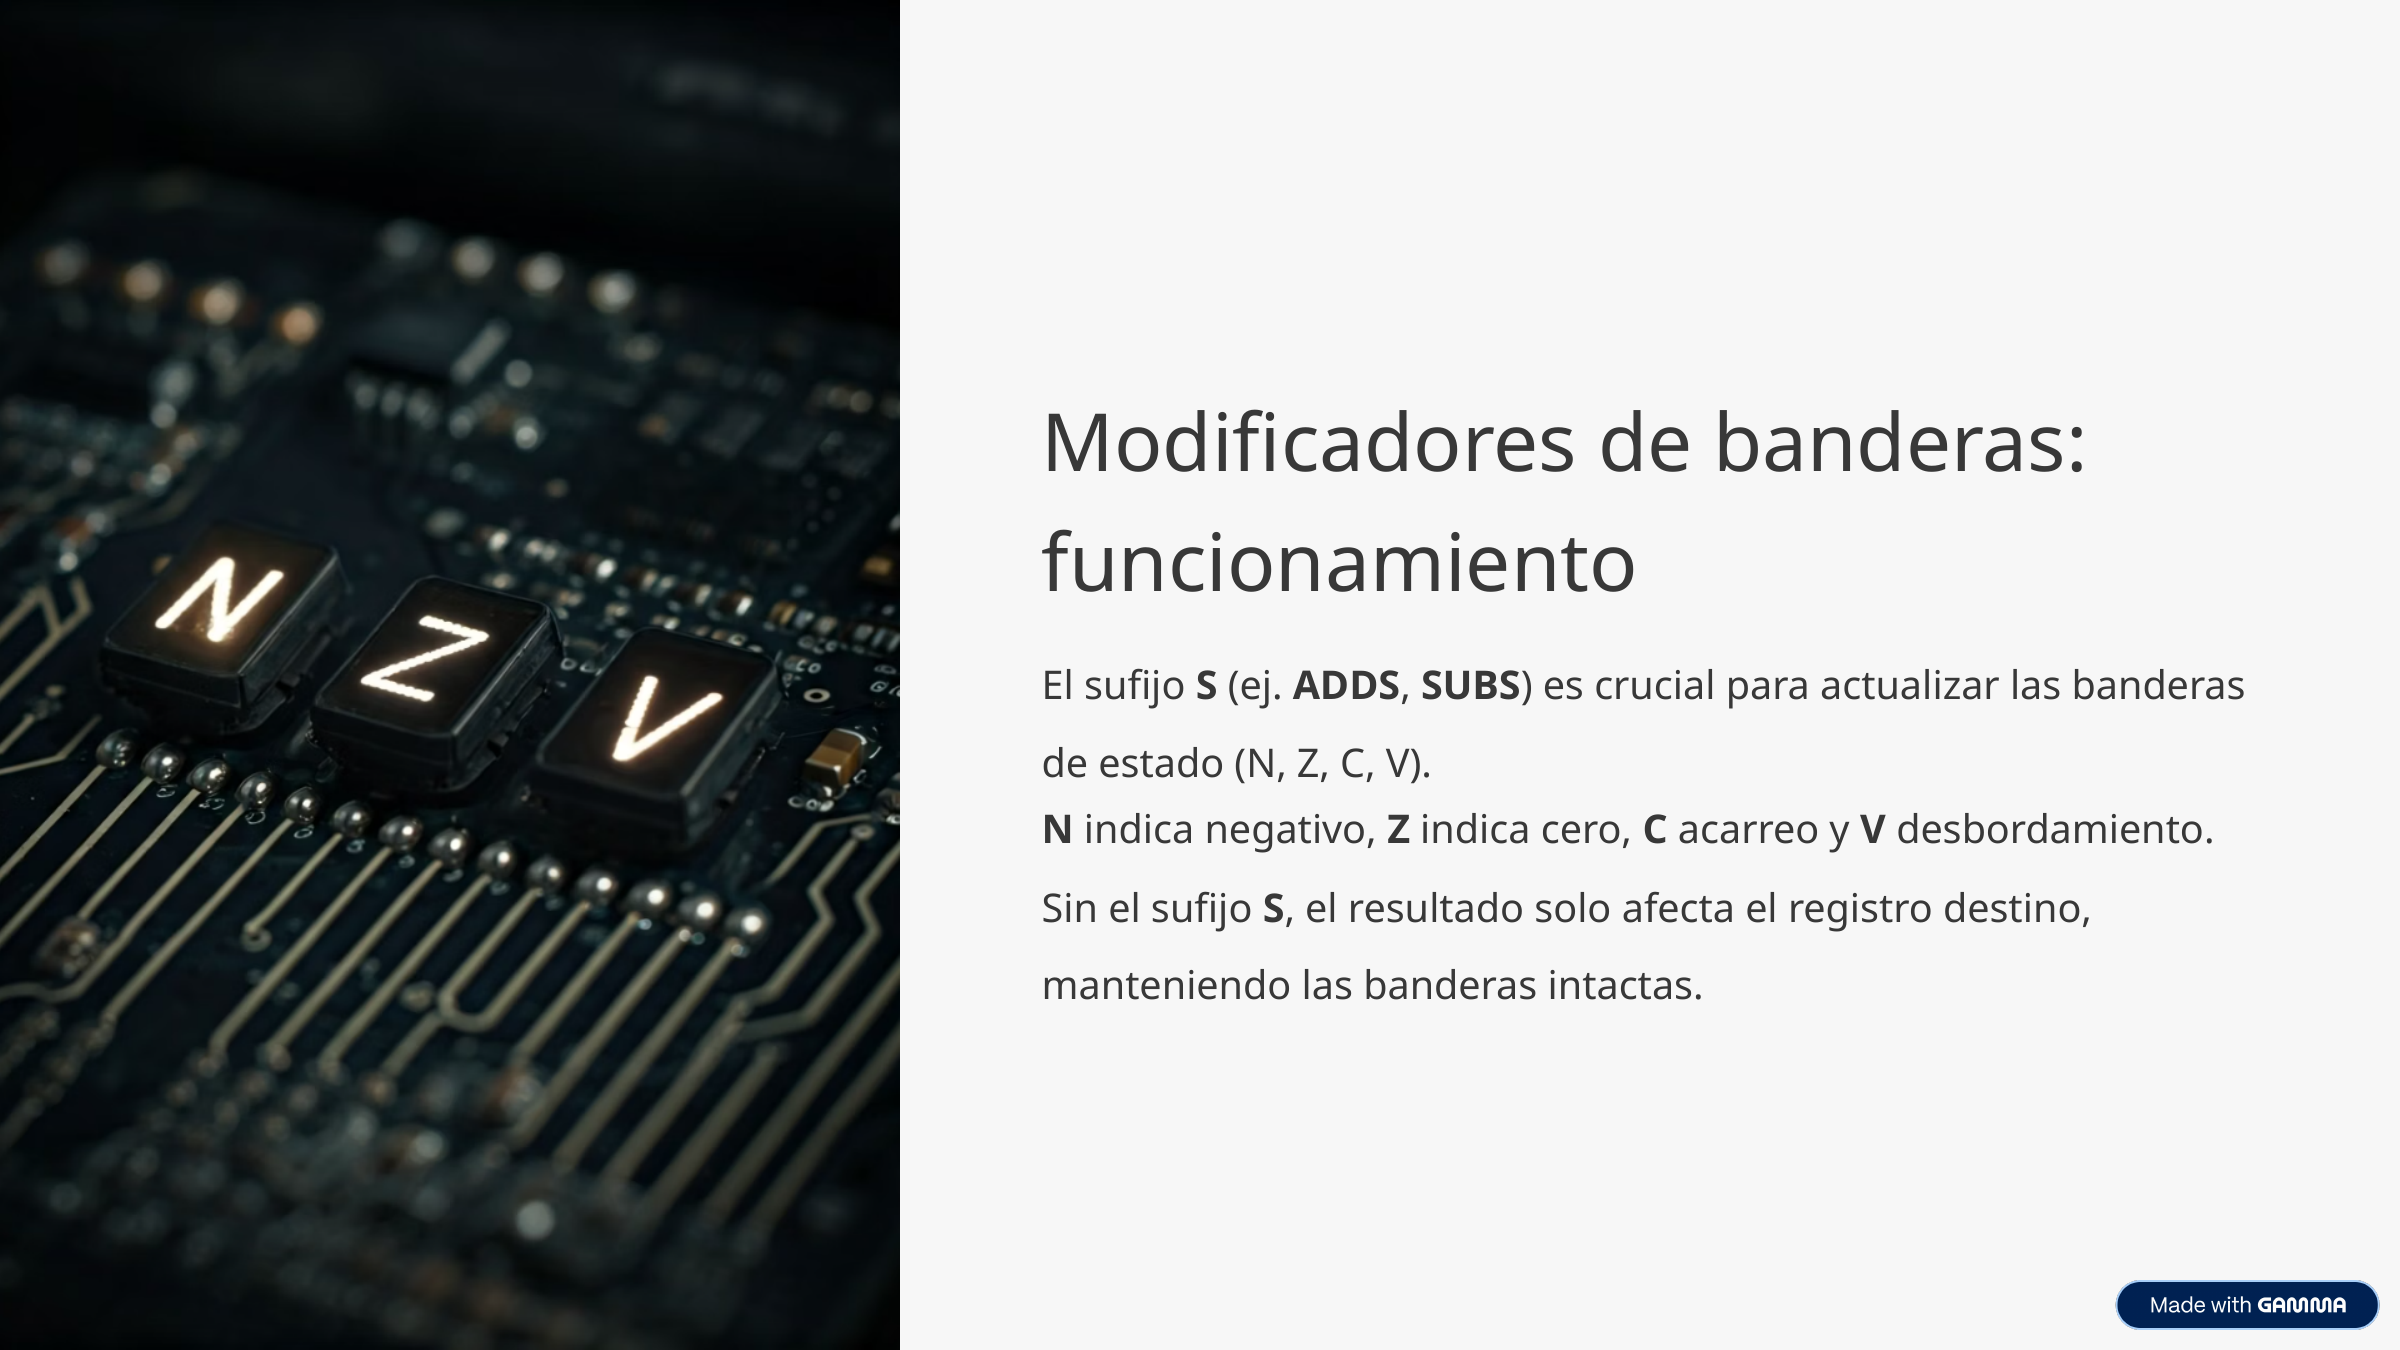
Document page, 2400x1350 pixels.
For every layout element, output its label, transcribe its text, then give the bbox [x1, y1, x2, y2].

picture [2106, 1271, 2389, 1339]
picture [0, 0, 901, 1350]
text_box Modificadores de banderas: funcionamiento [1041, 367, 2259, 570]
text_box Sin el sufijo S, el resultado solo afecta el registro destino, manteniendo las banderas intactas. [1041, 853, 2259, 983]
text_box El sufijo S (ej. ADDS, SUBS) es crucial para actualizar las banderas de estado (N, Z, C, V). [1041, 630, 2259, 760]
text_box N indica negativo, Z indica cero, C acarreo y V desbordamiento. [1041, 774, 2259, 839]
